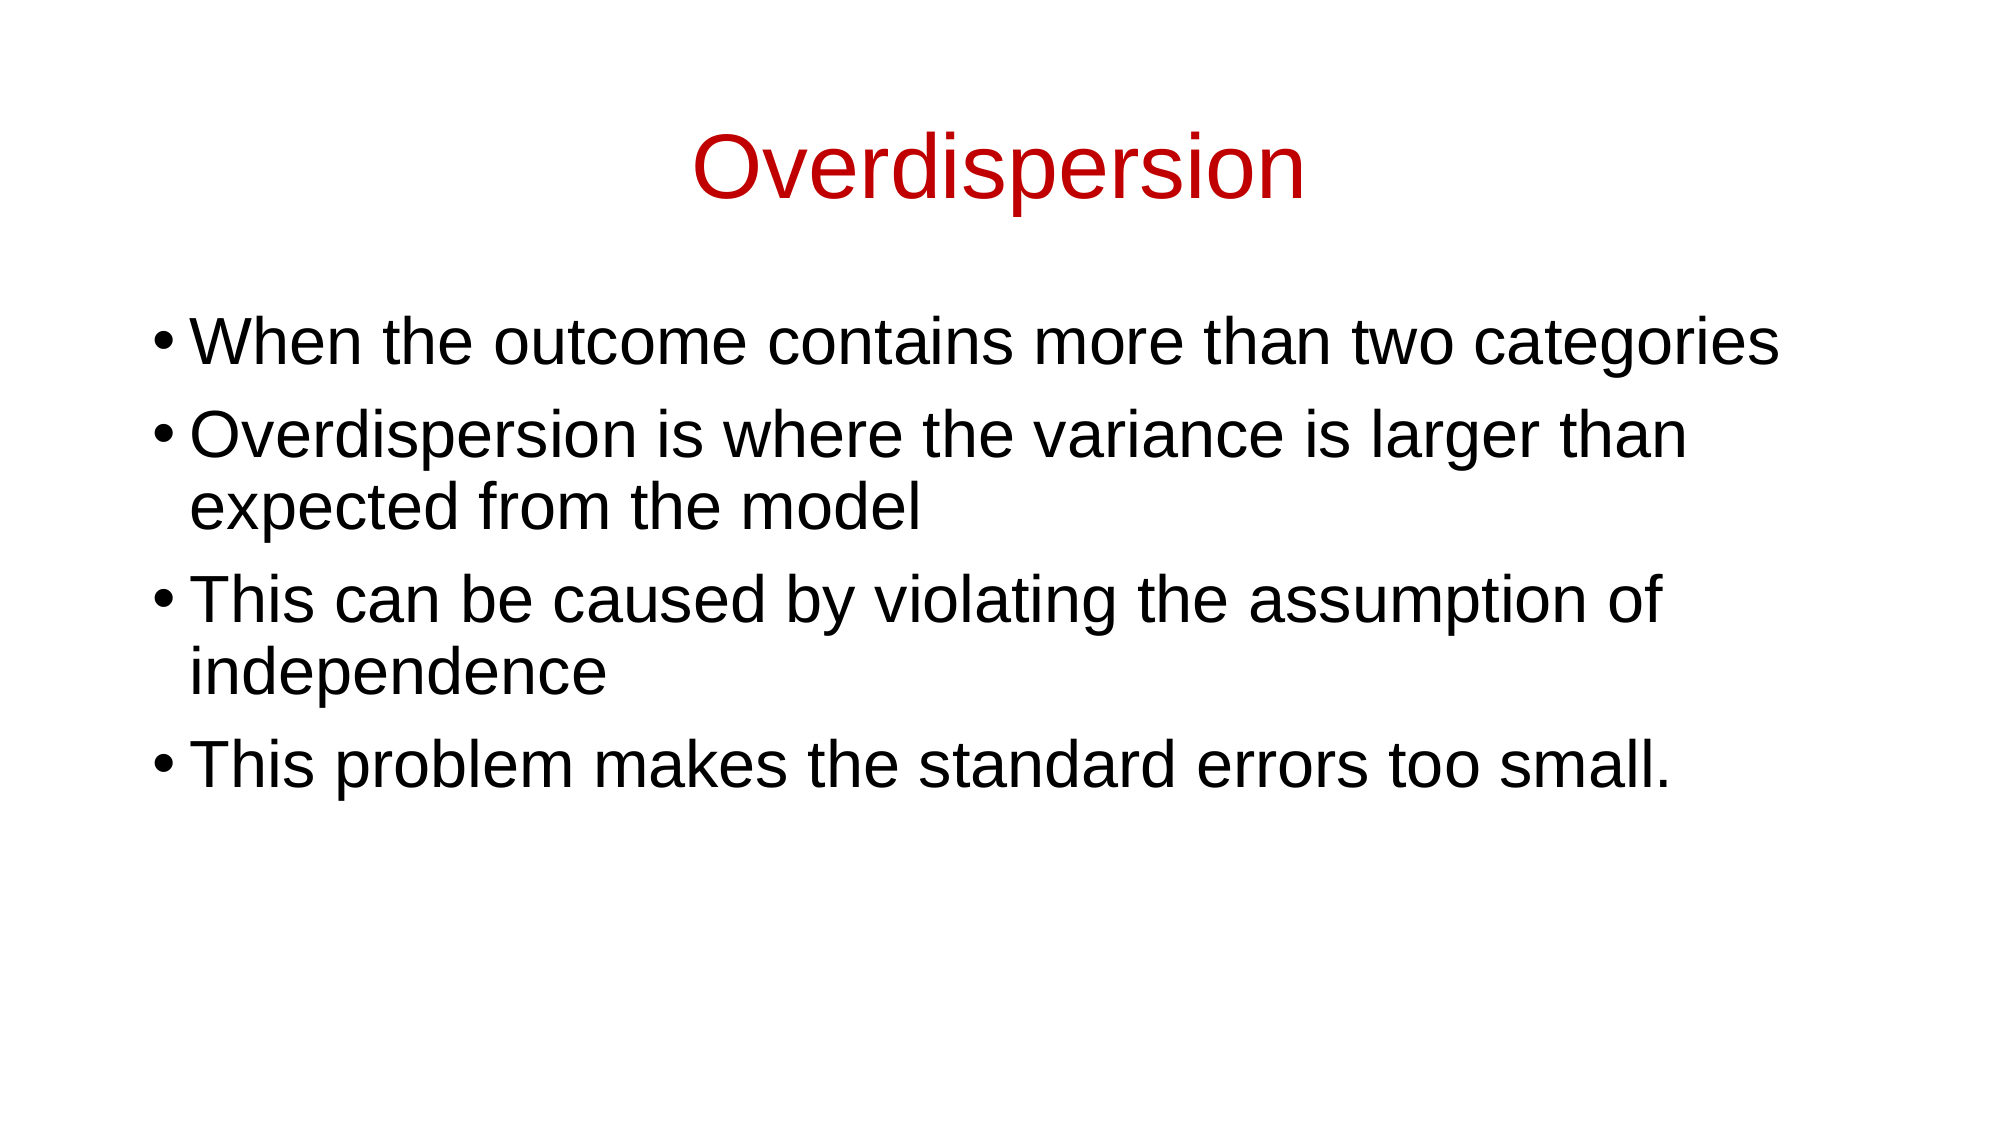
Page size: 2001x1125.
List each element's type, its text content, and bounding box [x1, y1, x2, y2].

list When the outcome contains more than two categories Overdispersion is where the variance is larger than expected from the model This can be caused by violating the assumption of independence This problem makes the standard errors too small. [137, 299, 1863, 1014]
title Overdispersion [137, 59, 1863, 278]
